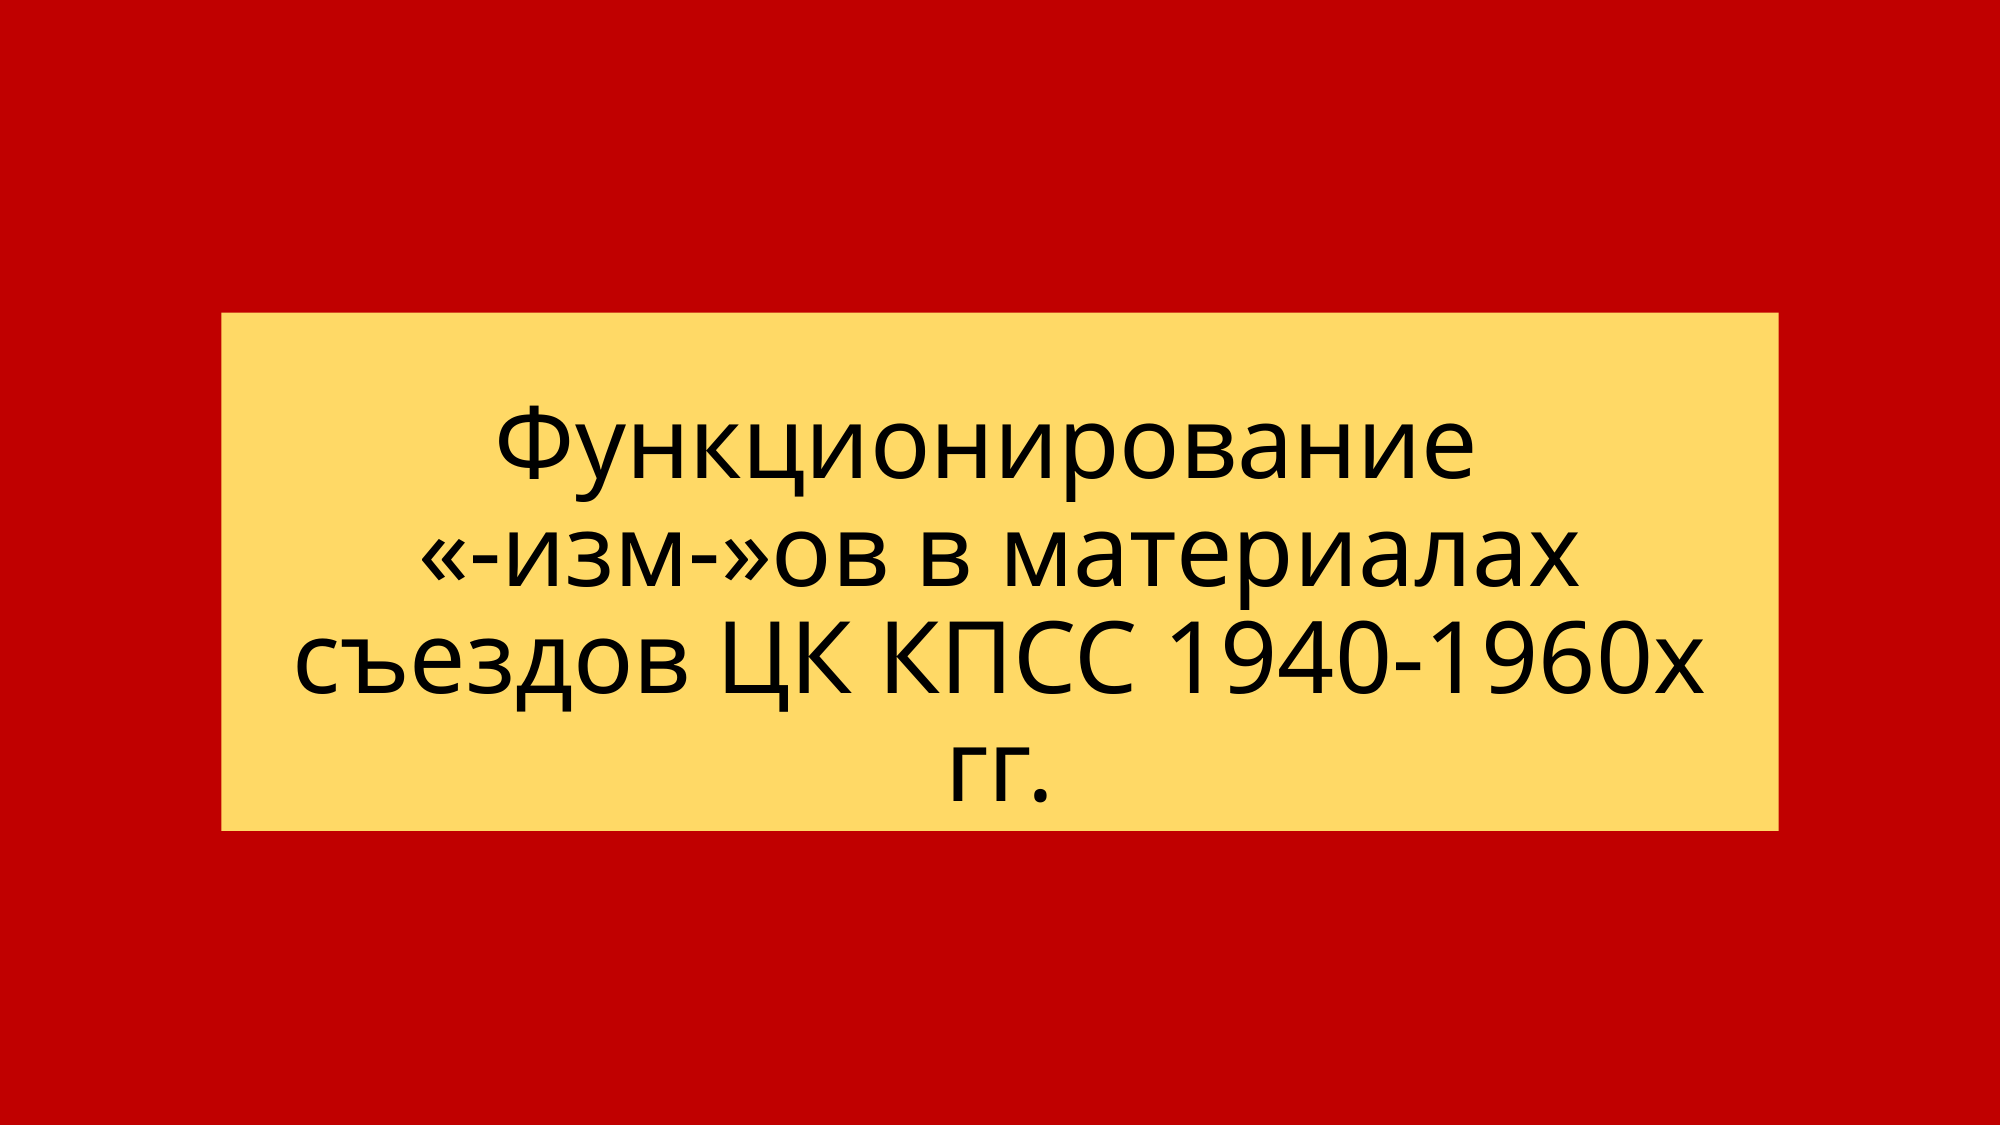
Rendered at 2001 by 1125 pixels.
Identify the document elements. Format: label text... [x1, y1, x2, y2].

title Функционирование «-изм-»ов в материалах съездов ЦК КПСС 1940-1960х гг. [221, 312, 1779, 831]
